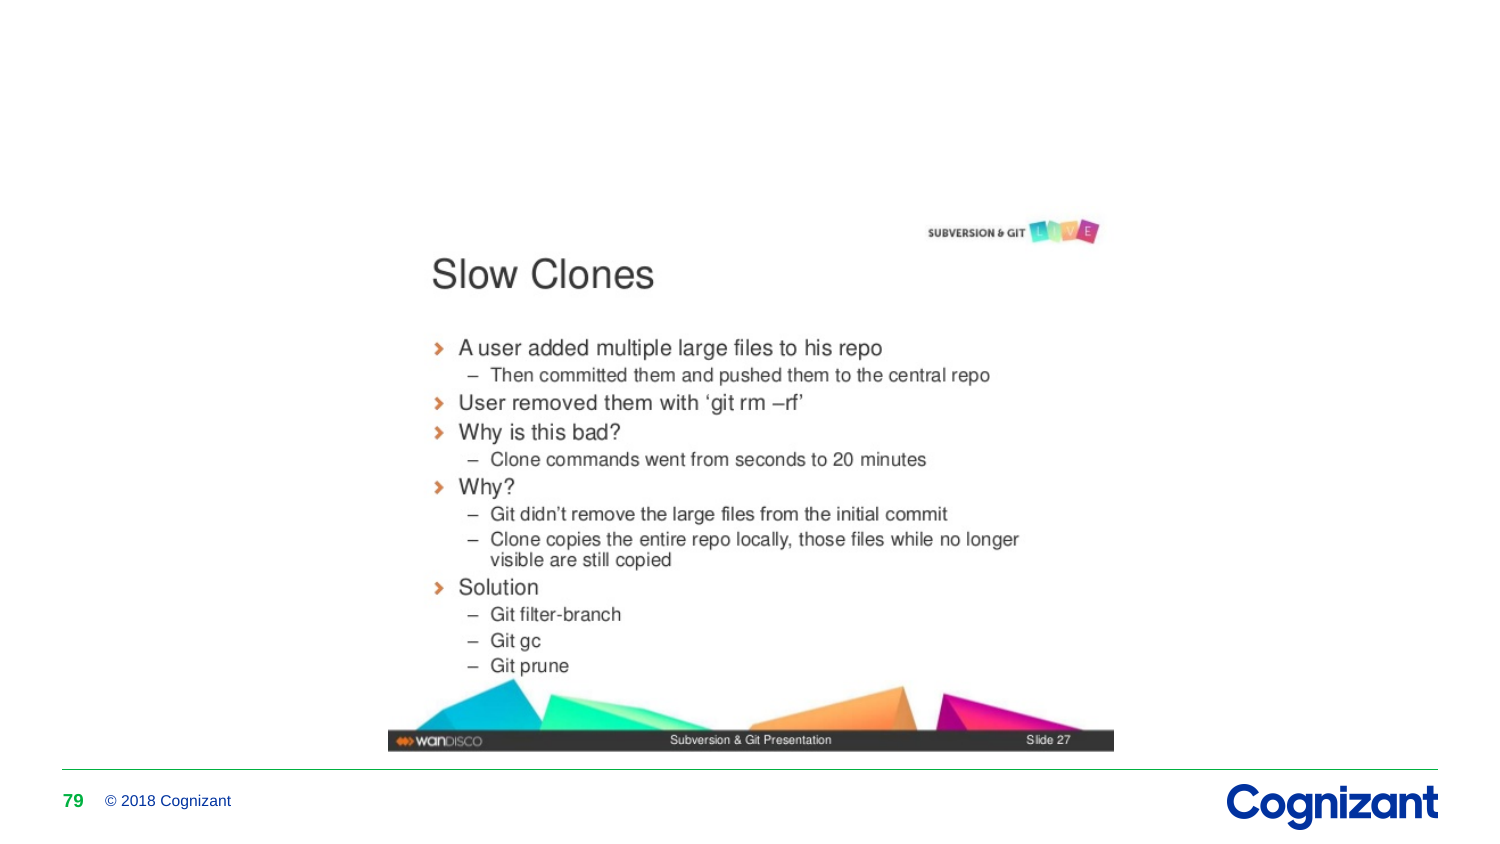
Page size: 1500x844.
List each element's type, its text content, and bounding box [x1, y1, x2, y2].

footer © 2018 Cognizant [105, 787, 855, 813]
slide_number 79 [63, 787, 101, 813]
picture [1227, 784, 1438, 830]
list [388, 207, 1114, 752]
